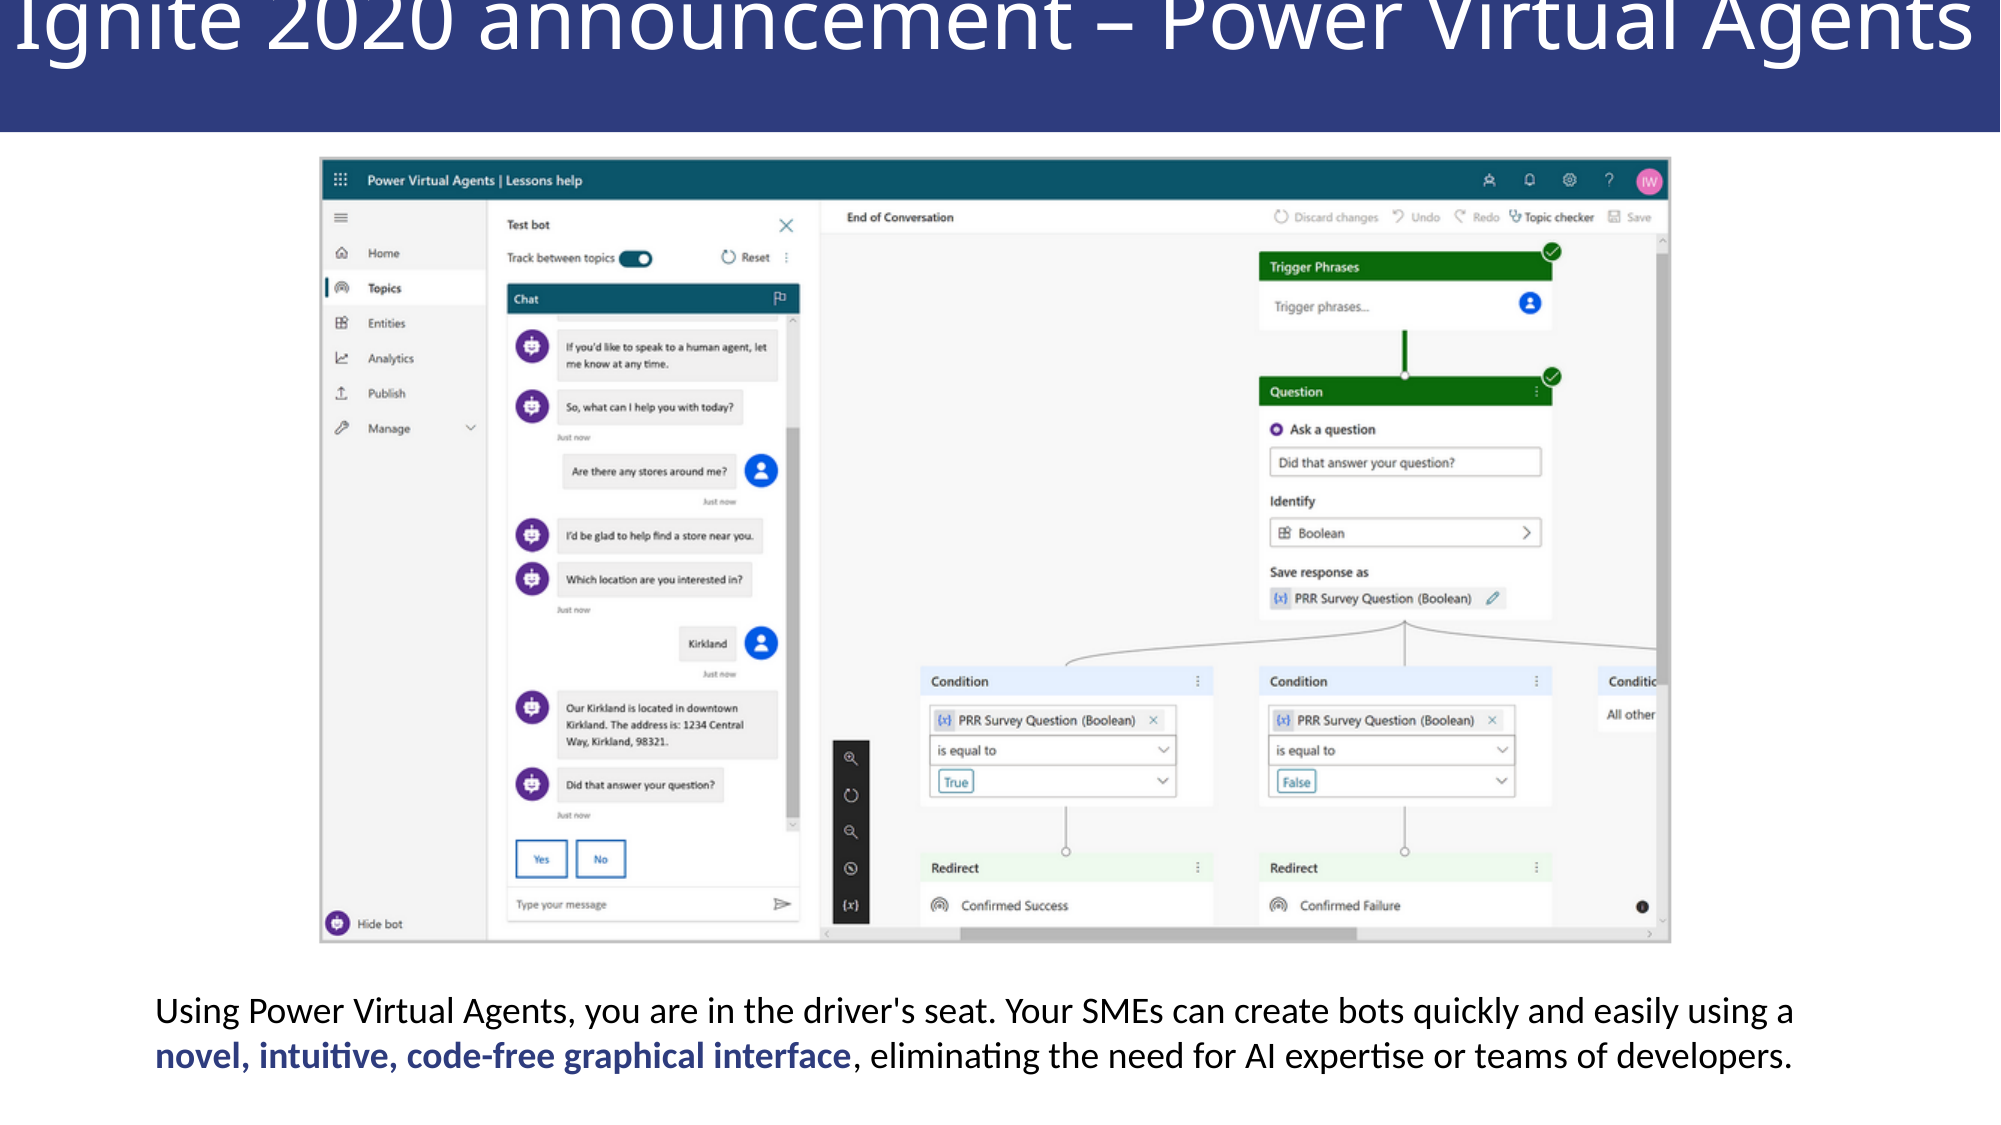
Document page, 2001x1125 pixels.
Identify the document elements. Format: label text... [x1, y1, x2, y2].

picture [312, 145, 1688, 954]
text_box Using Power Virtual Agents, you are in the driver's seat. Your SMEs can create bots quickly and easily using a novel, intuitive, code-free graphical interface, eliminating the need for AI expertise or teams of developers. [140, 978, 1820, 1084]
text_box Ignite 2020 announcement – Power Virtual Agents [0, 0, 2000, 133]
